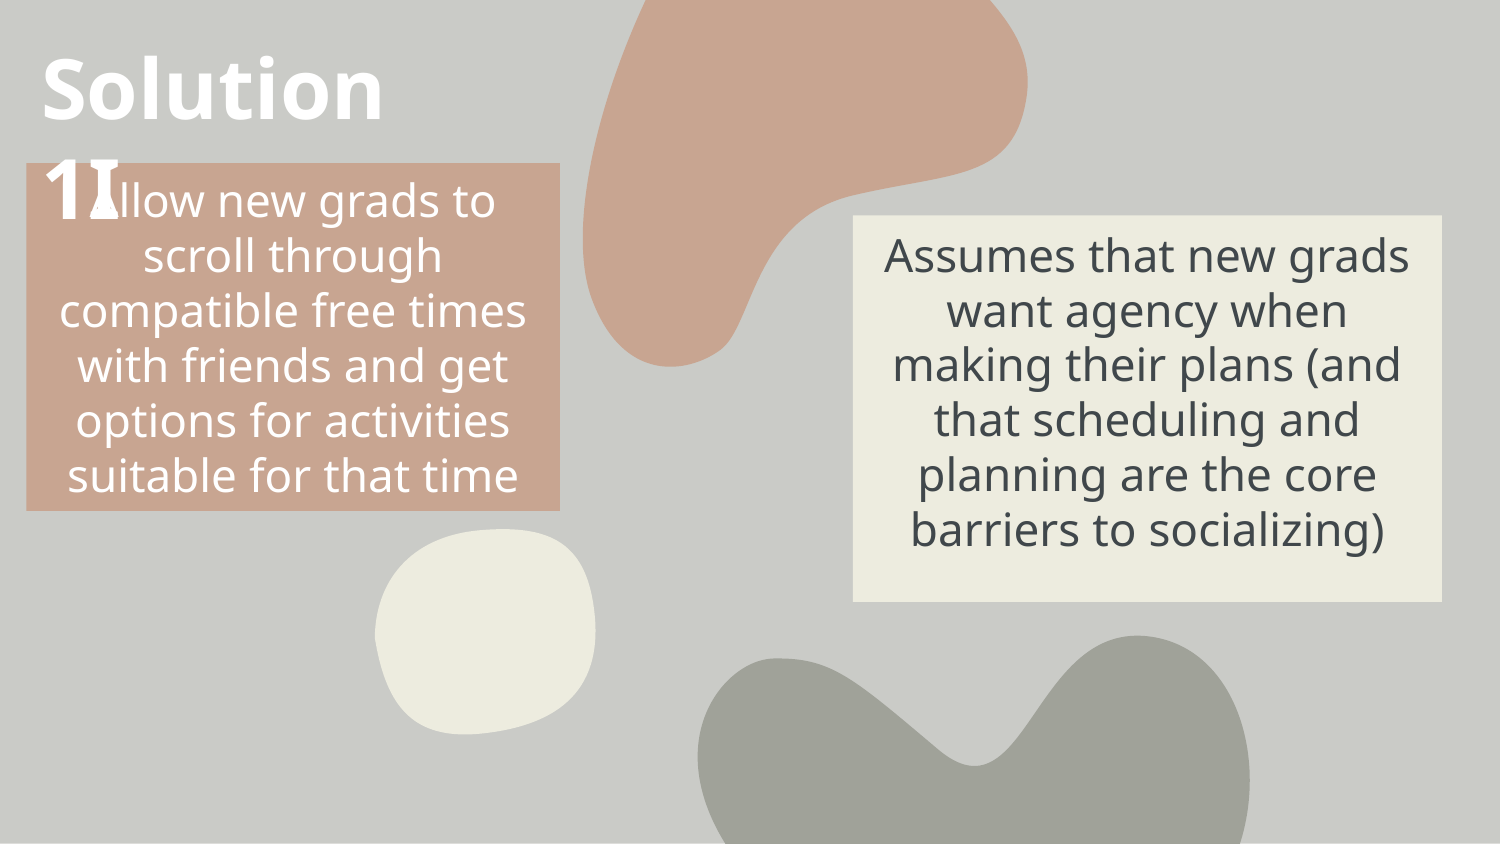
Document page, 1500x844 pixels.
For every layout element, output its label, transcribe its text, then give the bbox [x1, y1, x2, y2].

text_box Allow new grads to scroll through compatible free times with friends and get options for activities suitable for that time [26, 163, 560, 511]
text_box Assumes that new grads want agency when making their plans (and that scheduling and planning are the core barriers to socializing) [852, 215, 1442, 602]
title Solution 1I [26, 21, 488, 164]
